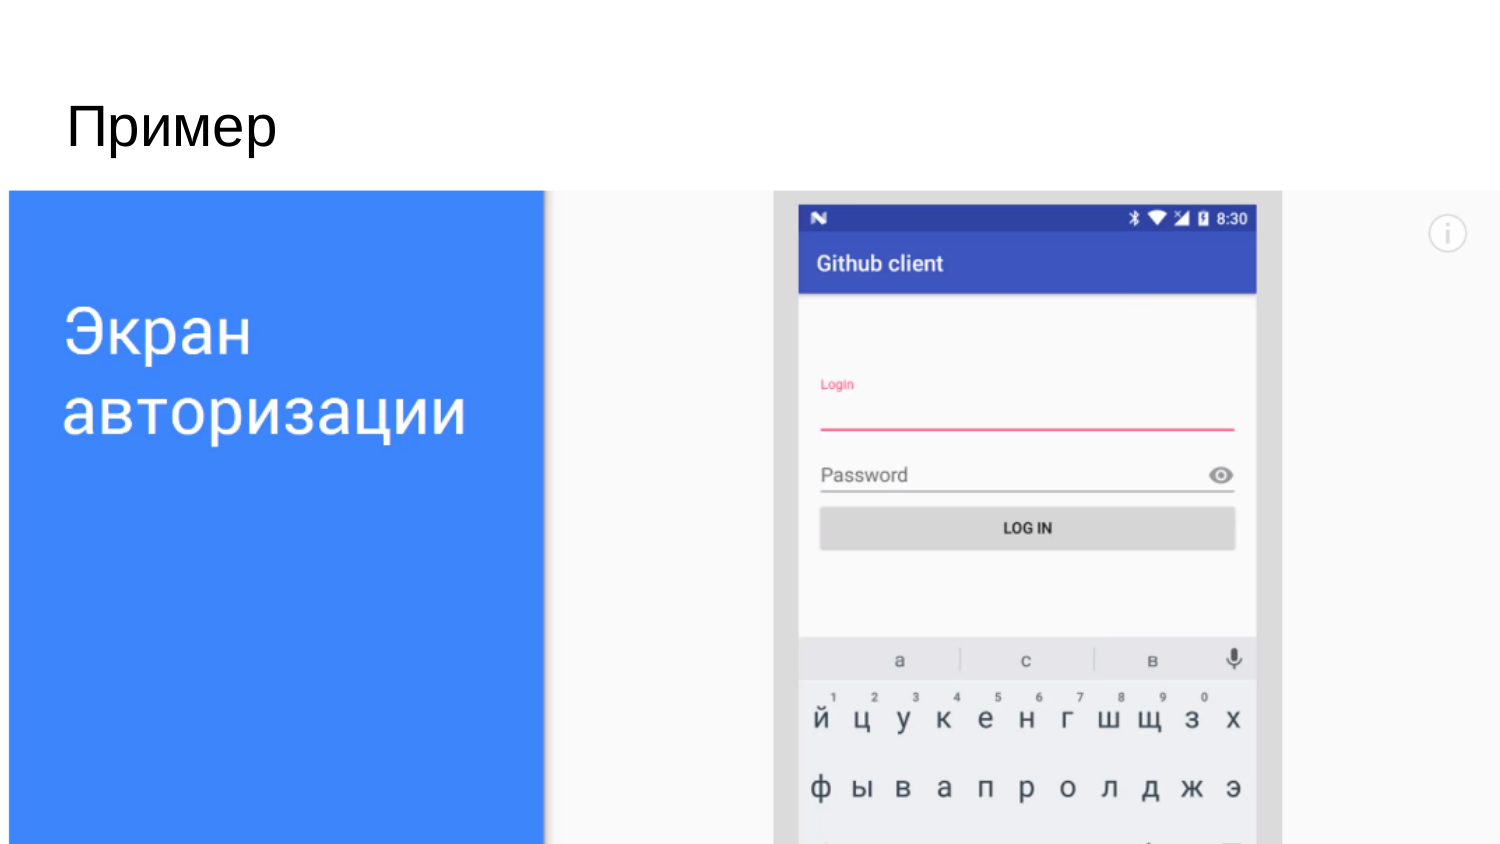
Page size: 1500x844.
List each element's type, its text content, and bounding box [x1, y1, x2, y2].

title Пример [51, 72, 1449, 167]
picture [5, 188, 1500, 844]
